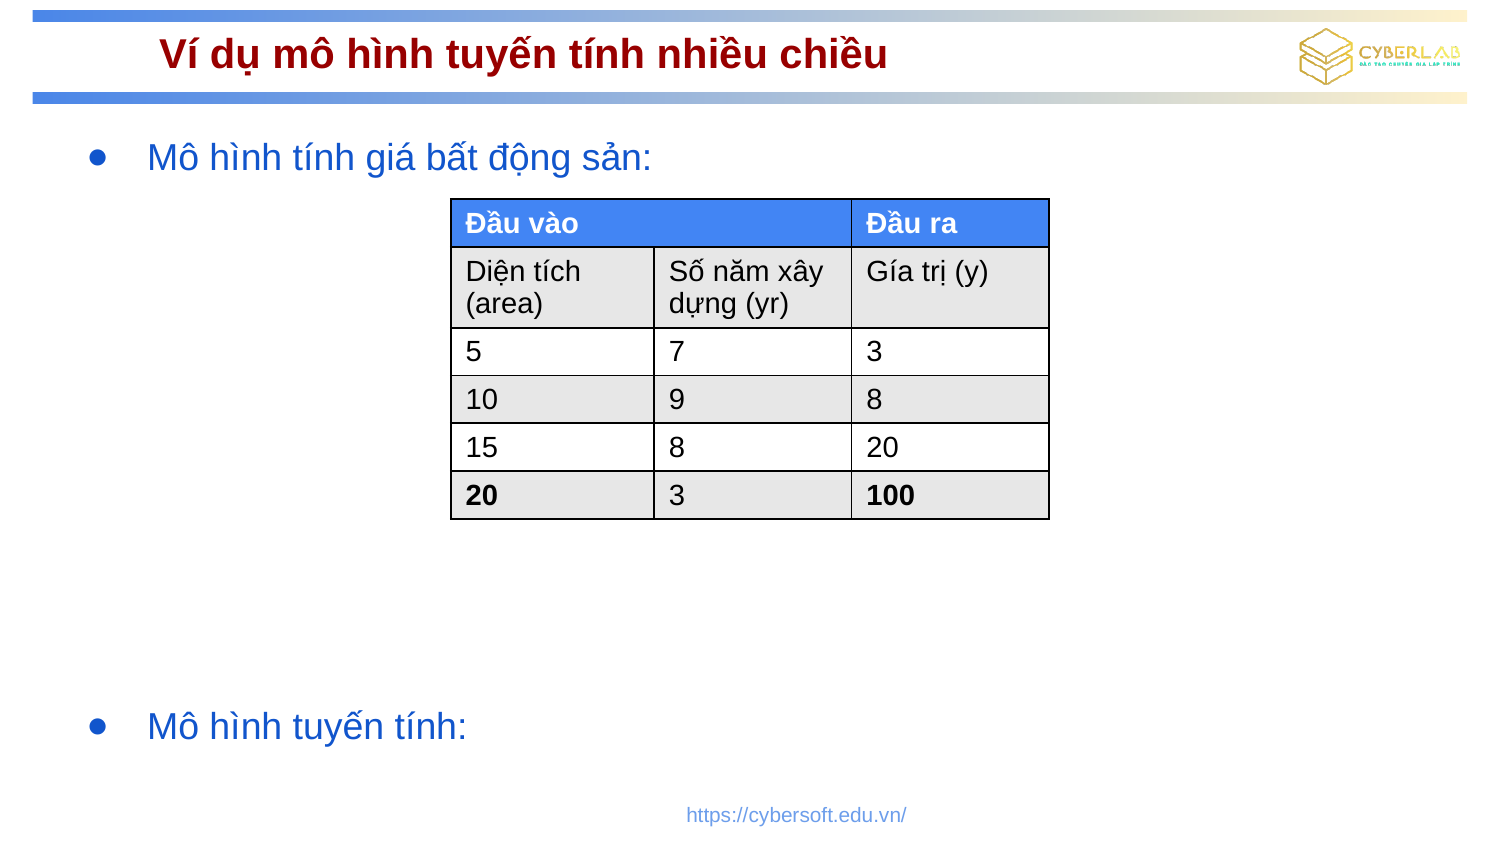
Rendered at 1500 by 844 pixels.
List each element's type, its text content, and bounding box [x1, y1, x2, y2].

table_cell 10 [452, 376, 653, 422]
table_header Đầu ra [852, 200, 1048, 246]
table_cell 5 [452, 329, 653, 375]
table_cell 15 [452, 424, 653, 470]
table_cell 7 [655, 329, 851, 375]
table_cell 8 [655, 424, 851, 470]
table_cell Gía trị (y) [852, 248, 1048, 327]
table_cell 100 [852, 472, 1048, 518]
table_cell 3 [655, 472, 851, 518]
table_cell 8 [852, 376, 1048, 422]
table_cell Diện tích (area) [452, 248, 653, 327]
table_header Đầu vào [452, 200, 851, 246]
table_cell 3 [852, 329, 1048, 375]
table_cell Số năm xây dựng (yr) [655, 248, 851, 327]
table_cell 20 [852, 424, 1048, 470]
title Ví dụ mô hình tuyến tính nhiều chiều [144, 12, 1449, 93]
picture [1449, 28, 1468, 85]
table_cell 9 [655, 376, 851, 422]
table_cell 20 [452, 472, 653, 518]
